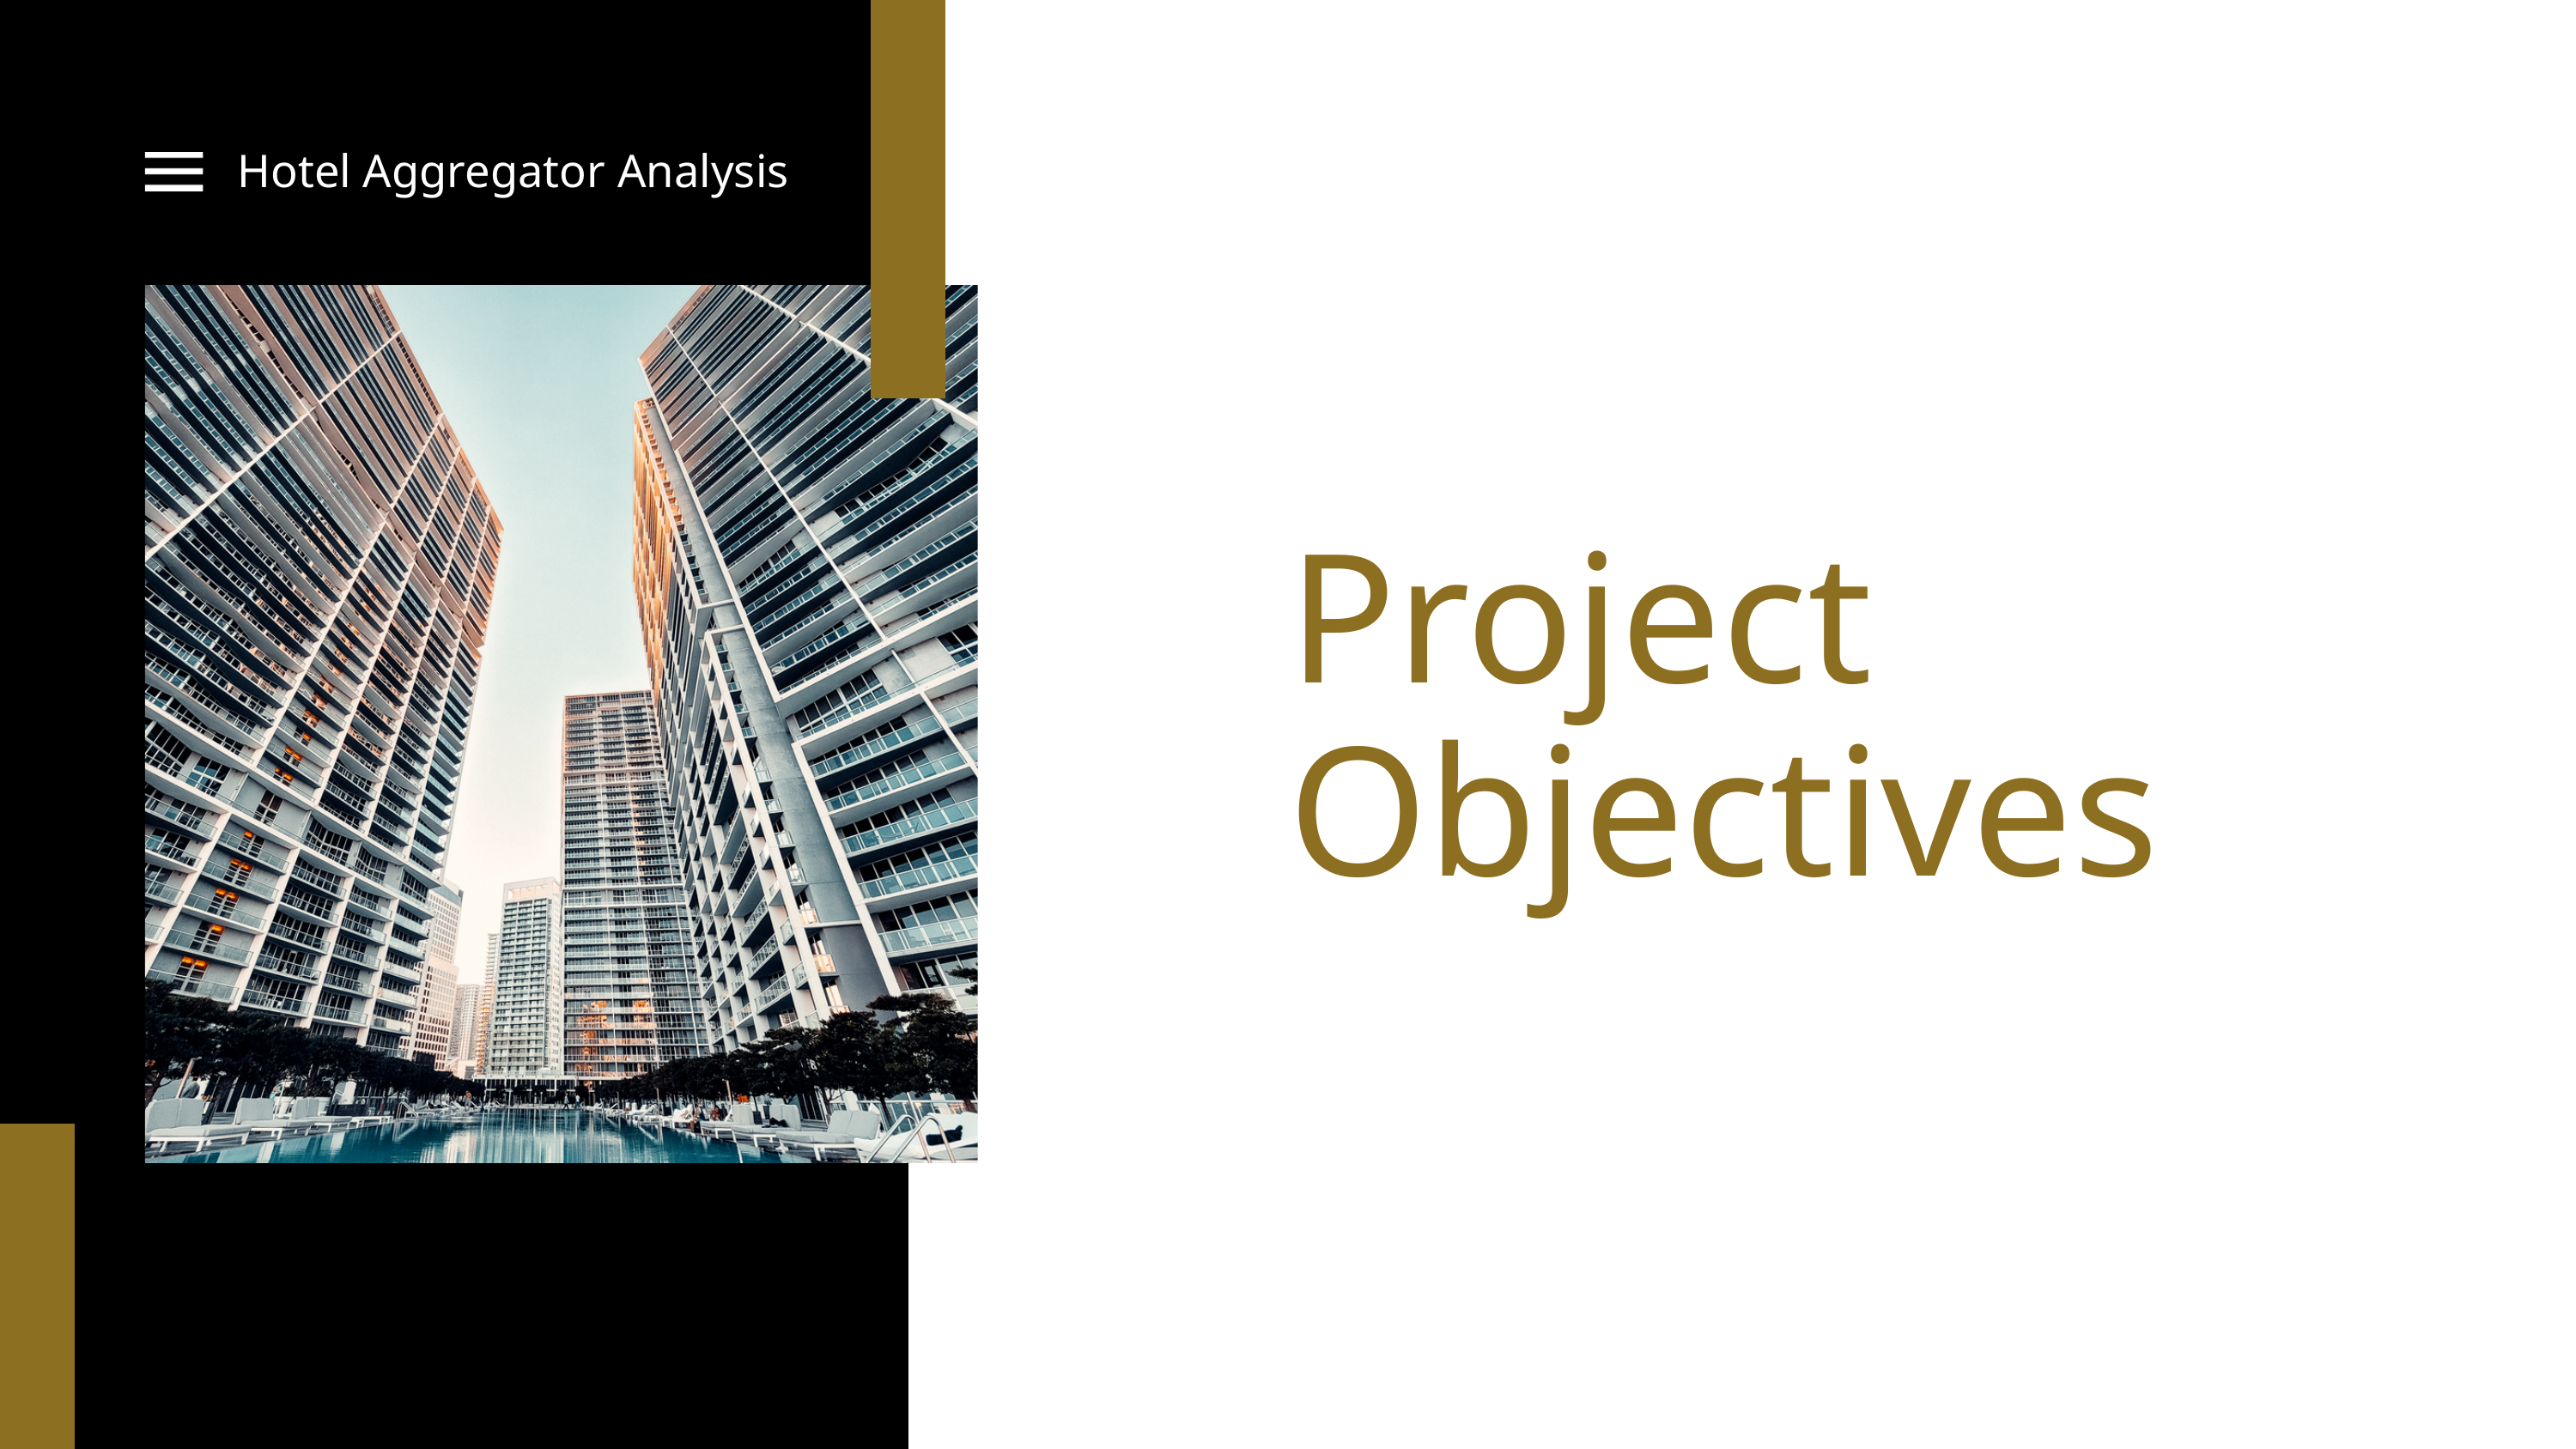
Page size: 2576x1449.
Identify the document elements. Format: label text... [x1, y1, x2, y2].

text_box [870, 0, 946, 399]
text_box Project Objectives [1288, 525, 2339, 912]
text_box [0, 0, 909, 1449]
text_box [144, 285, 978, 1164]
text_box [0, 1123, 76, 1449]
